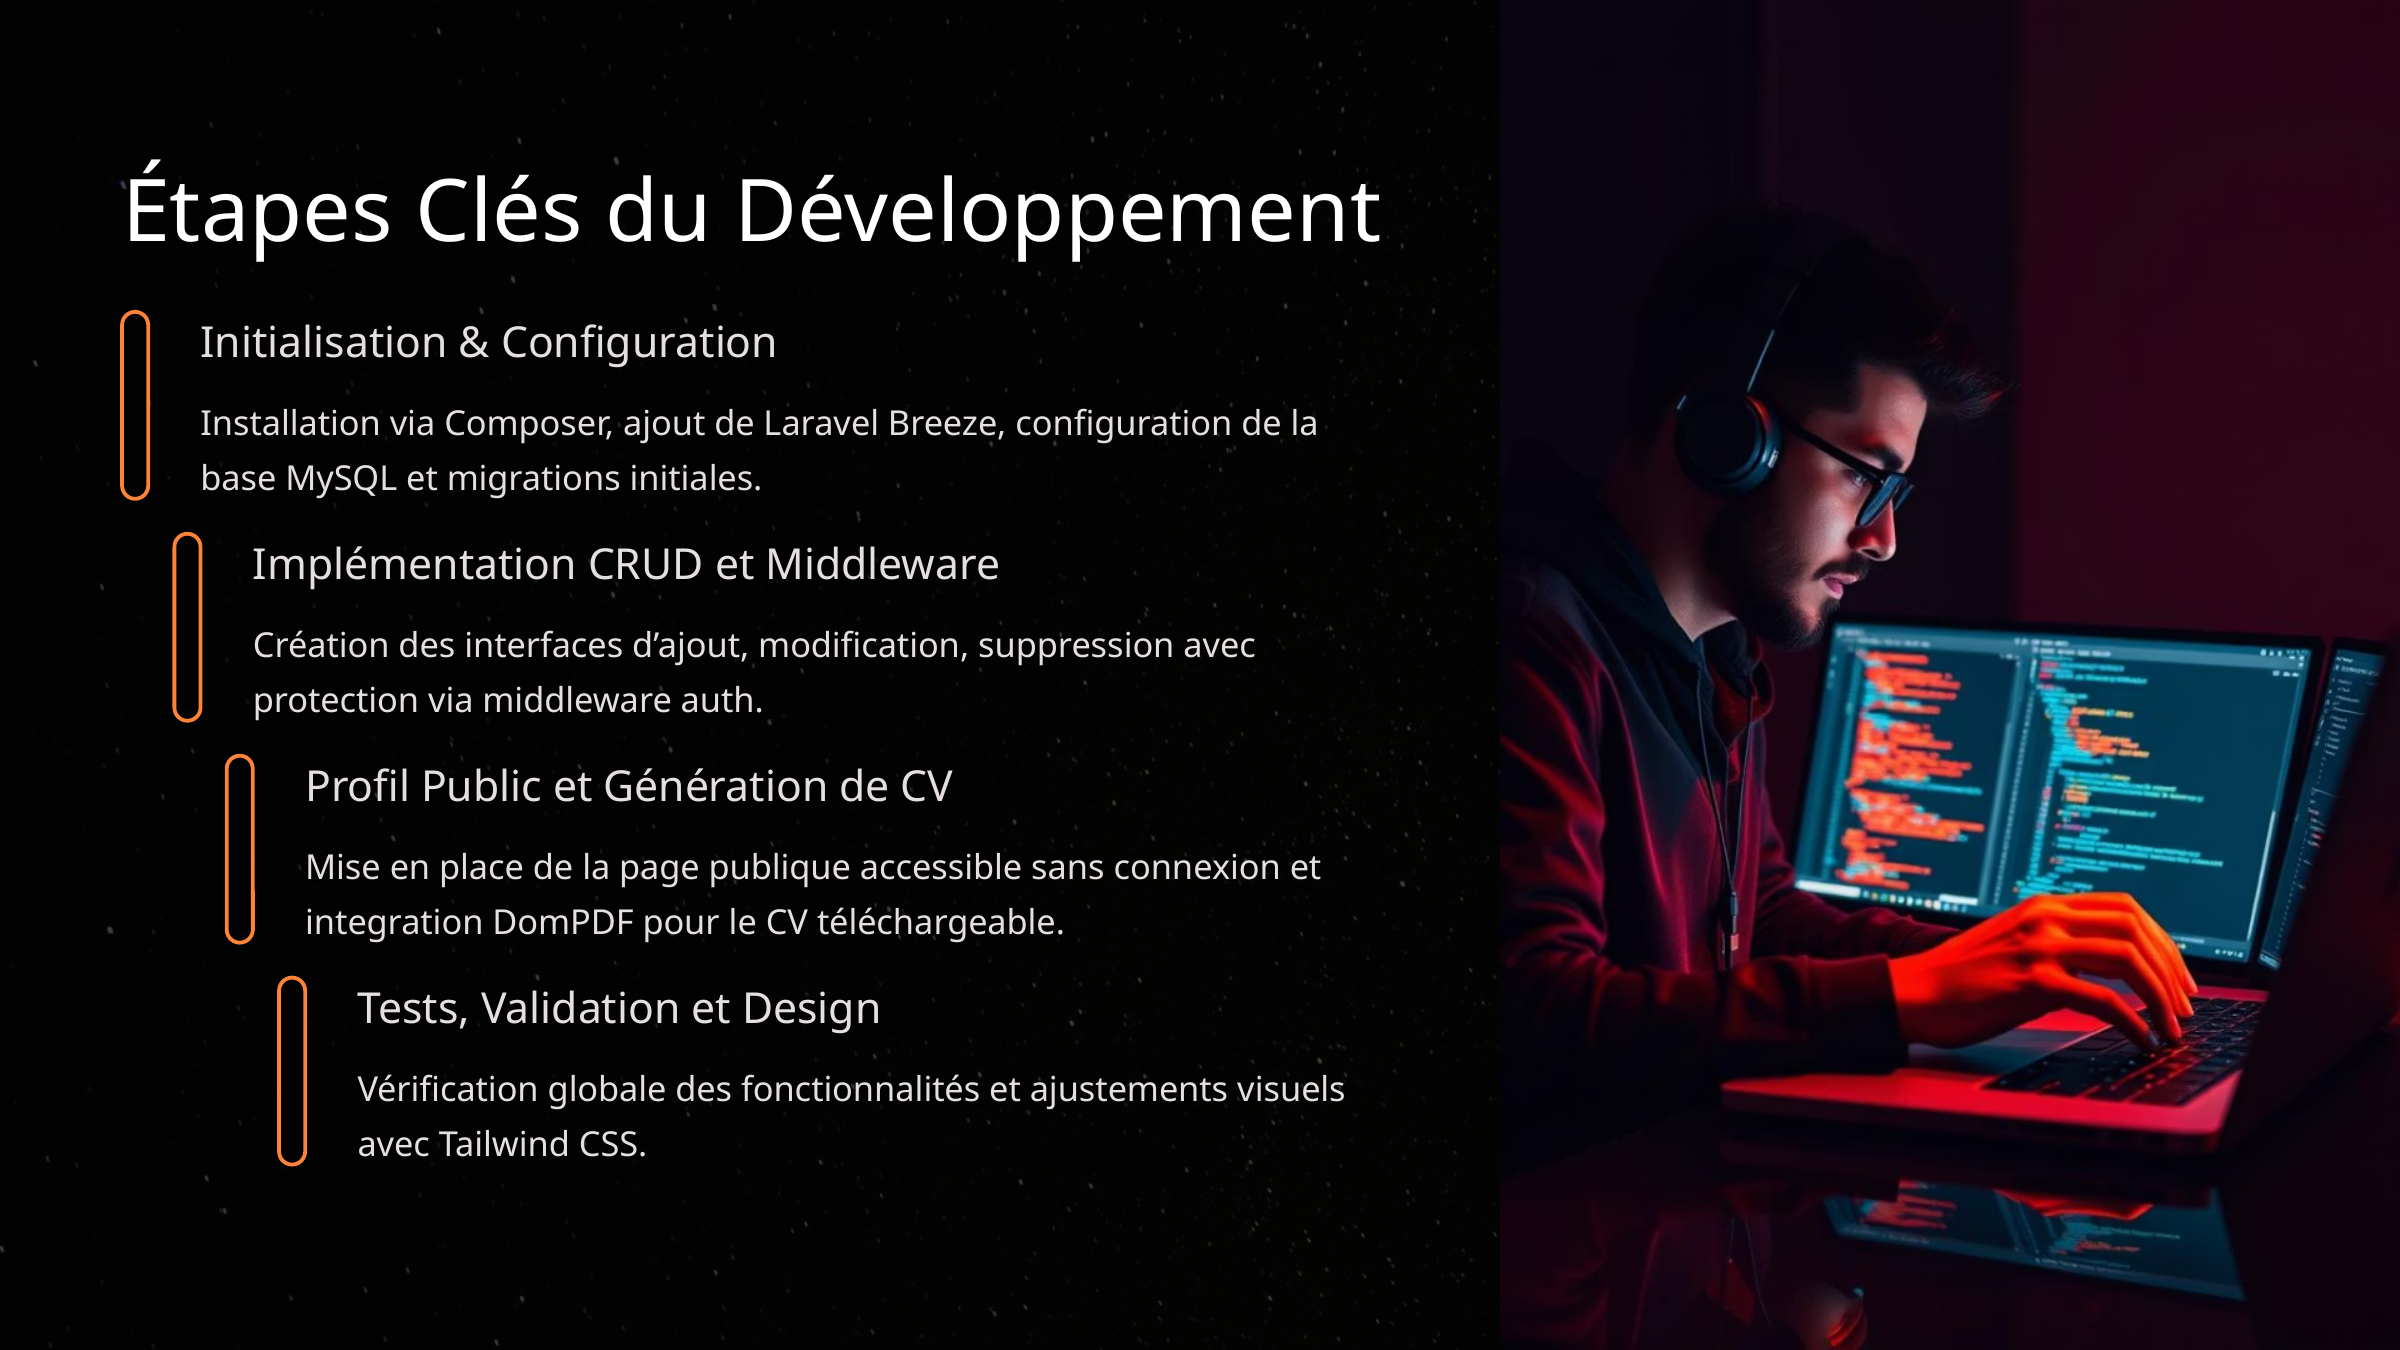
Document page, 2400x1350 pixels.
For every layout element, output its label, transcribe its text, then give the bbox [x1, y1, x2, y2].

text_box [174, 533, 201, 721]
text_box Profil Public et Génération de CV [305, 755, 959, 811]
text_box [226, 755, 253, 943]
text_box Initialisation & Configuration [200, 311, 781, 367]
text_box Vérification globale des fonctionnalités et ajustements visuels avec Tailwind CSS. [357, 1052, 1378, 1165]
text_box Implémentation CRUD et Middleware [252, 533, 999, 589]
text_box Création des interfaces d’ajout, modification, suppression avec protection via middleware auth. [252, 609, 1378, 721]
text_box Étapes Clés du Développement [122, 150, 1367, 260]
text_box Installation via Composer, ajout de Laravel Breeze, configuration de la base MySQL et migrations initiales. [200, 387, 1378, 499]
text_box [279, 977, 306, 1165]
text_box Tests, Validation et Design [357, 977, 889, 1033]
text_box Mise en place de la page publique accessible sans connexion et integration DomPDF pour le CV téléchargeable. [305, 831, 1378, 943]
text_box [122, 311, 149, 499]
picture [0, 0, 2400, 1350]
